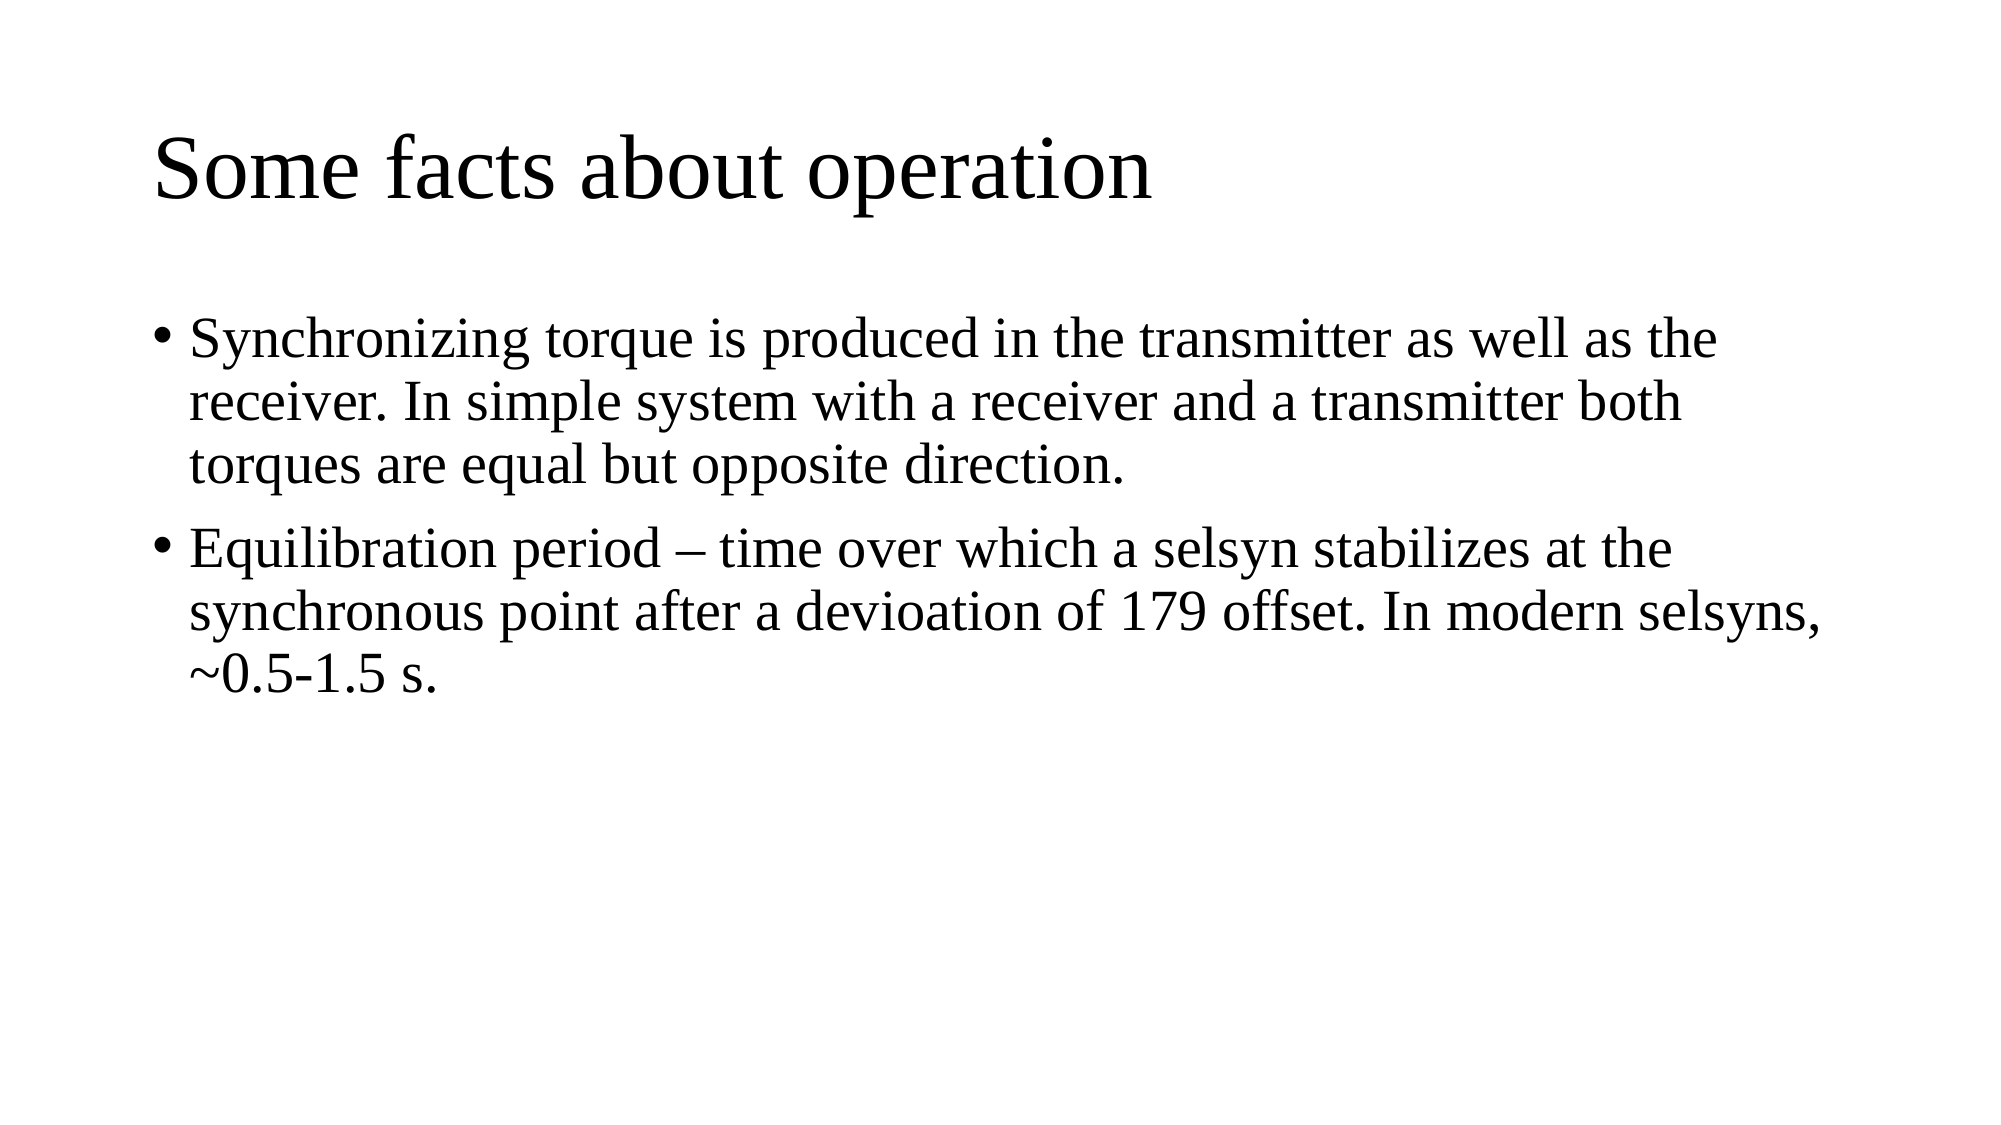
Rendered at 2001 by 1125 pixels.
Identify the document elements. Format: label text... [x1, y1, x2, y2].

title Some facts about operation [137, 59, 1863, 278]
